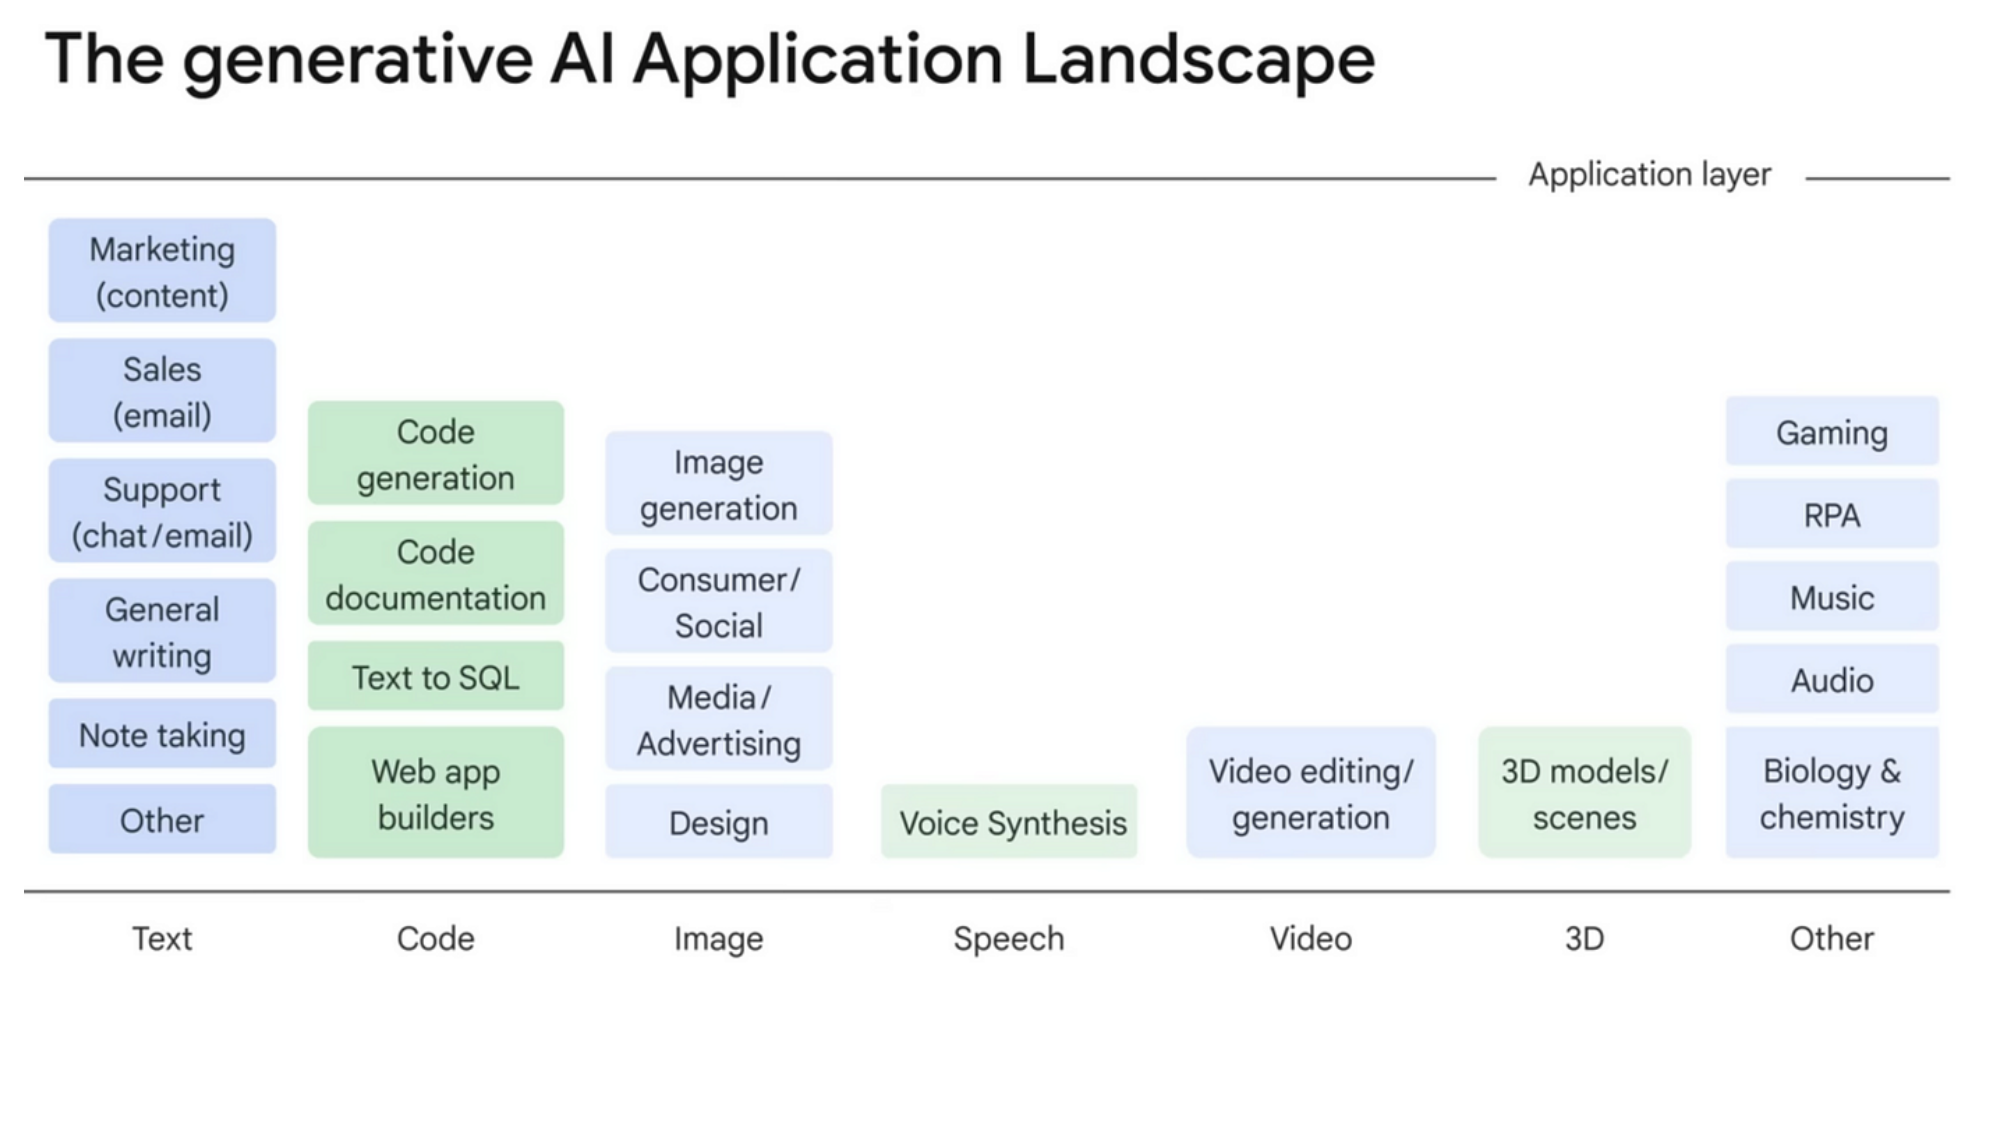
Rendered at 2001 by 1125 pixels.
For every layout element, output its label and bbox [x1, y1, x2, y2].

picture [24, 24, 1976, 996]
